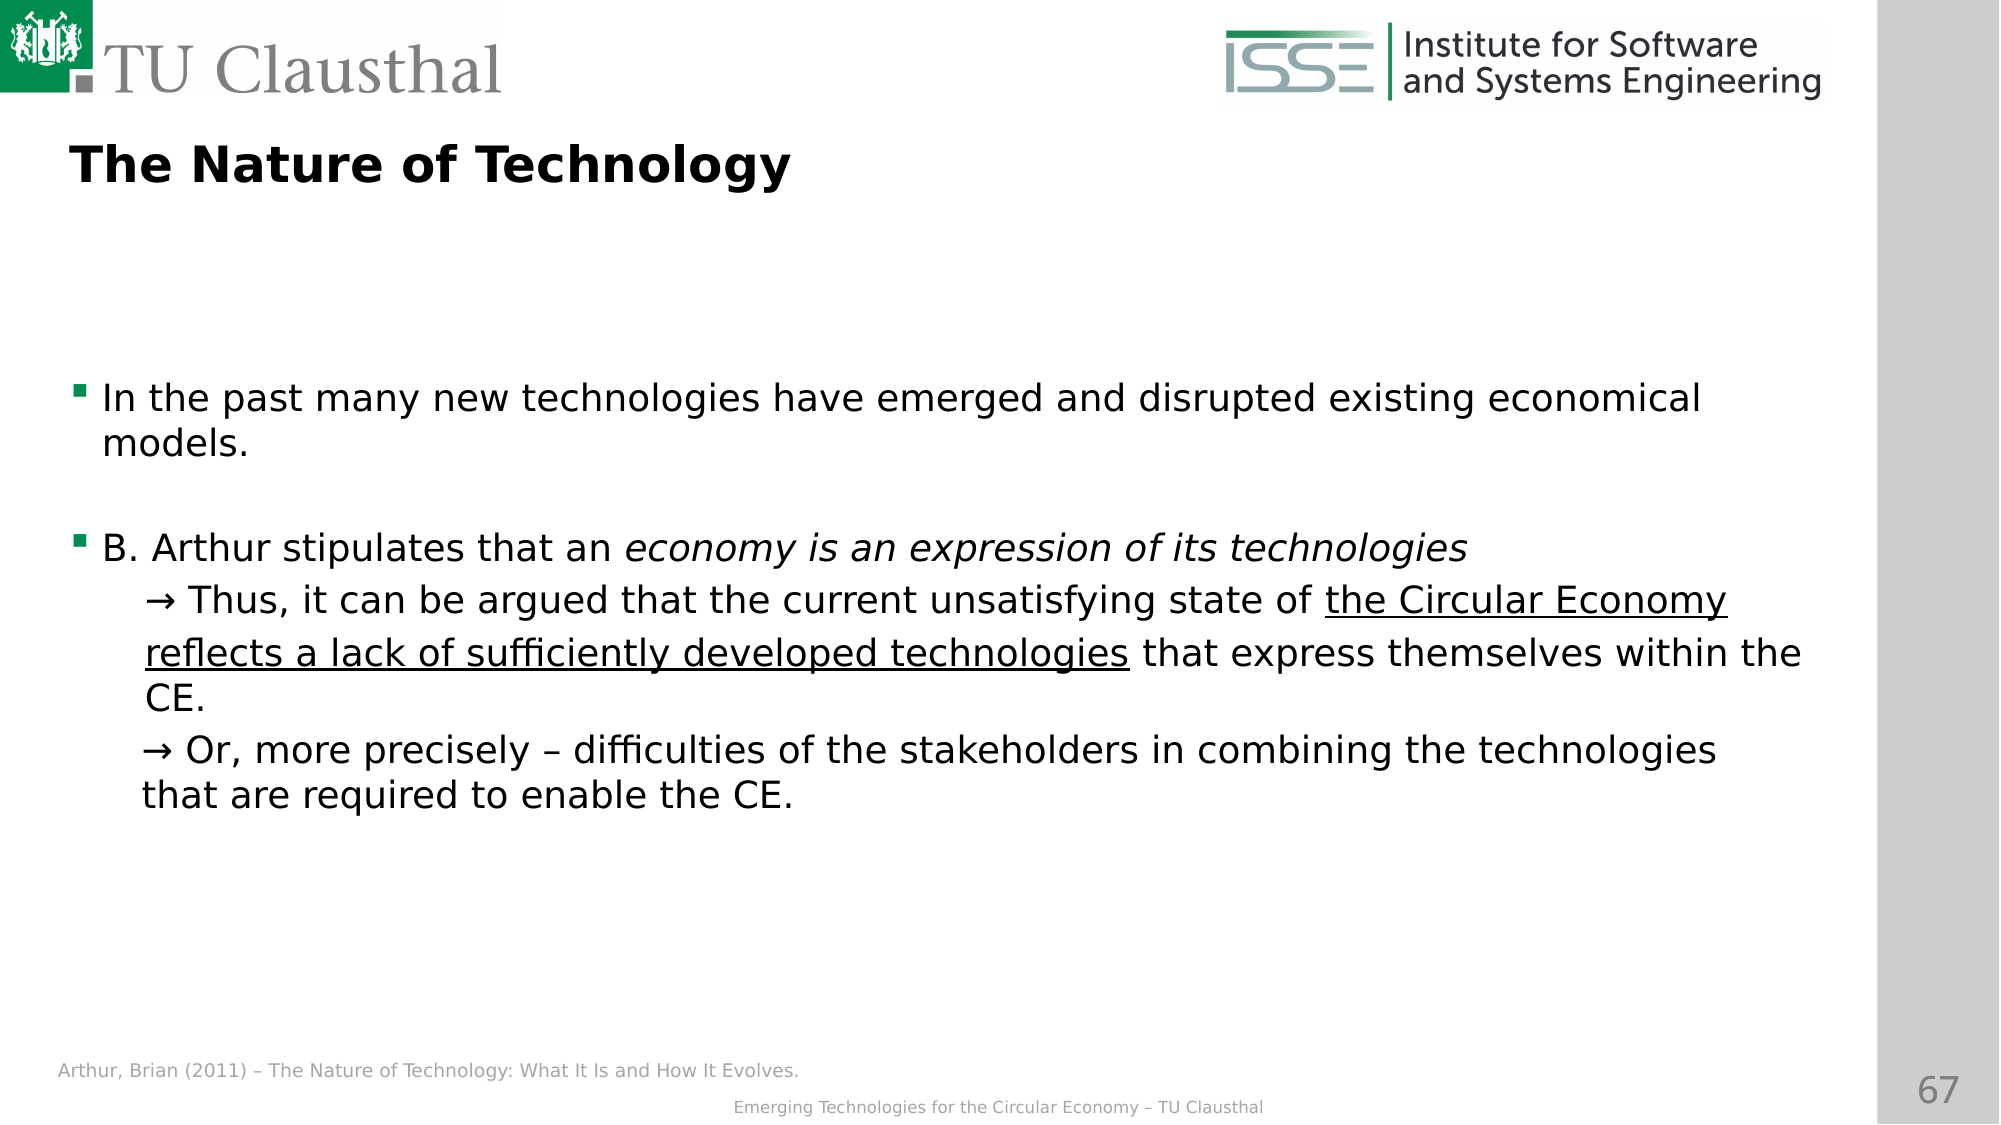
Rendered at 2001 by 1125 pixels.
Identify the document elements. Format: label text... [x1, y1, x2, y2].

picture [0, 0, 501, 93]
text_box The Nature of Technology [55, 125, 1818, 207]
picture [1218, 22, 1826, 107]
text_box Arthur, Brian (2011) – The Nature of Technology: What It Is and How It Evolves. [43, 1051, 1106, 1089]
text_box In the past many new technologies have emerged and disrupted existing economical models. B. Arthur stipulates that an economy is an expression of its technologies → Thus, it can be argued that the current unsatisfying state of the Circular Economy reflects a lack of sufficiently developed technologies that express themselves within the CE. → Or, more precisely – difficulties of the stakeholders in combining the technologies that are required to enable the CE. [55, 208, 1818, 1034]
